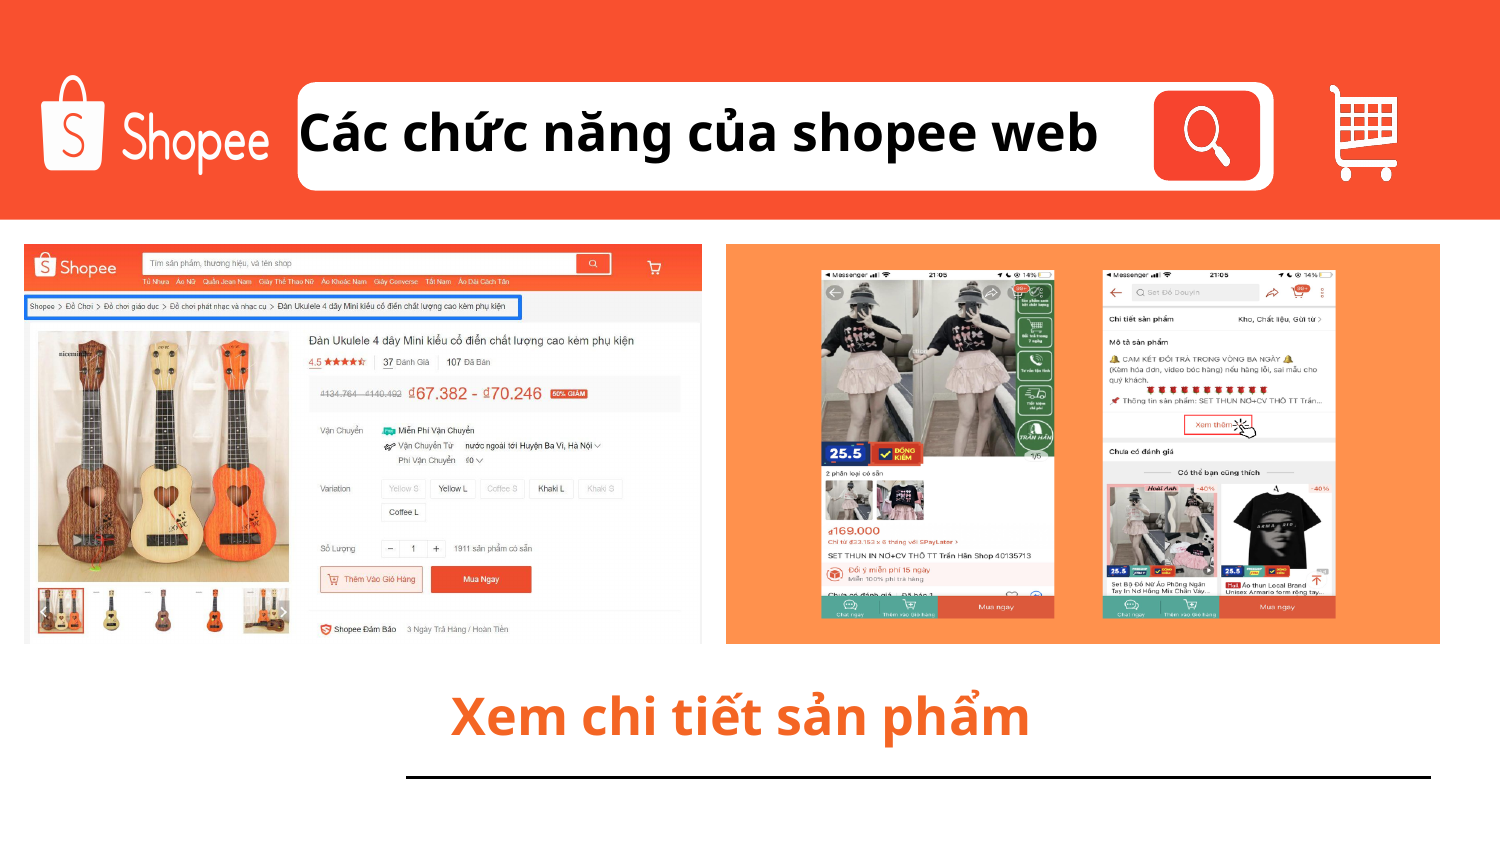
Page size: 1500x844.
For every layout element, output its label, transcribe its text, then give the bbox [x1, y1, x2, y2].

title Các chức năng của shopee web [283, 84, 1169, 189]
text_box [0, 0, 1500, 220]
text_box [1169, 90, 1261, 181]
picture [24, 244, 703, 644]
picture [1322, 75, 1410, 191]
picture [726, 244, 1440, 644]
text_box [307, 82, 1274, 191]
picture [39, 51, 273, 206]
list Xem chi tiết sản phẩm [436, 668, 1306, 746]
picture [1179, 99, 1235, 173]
